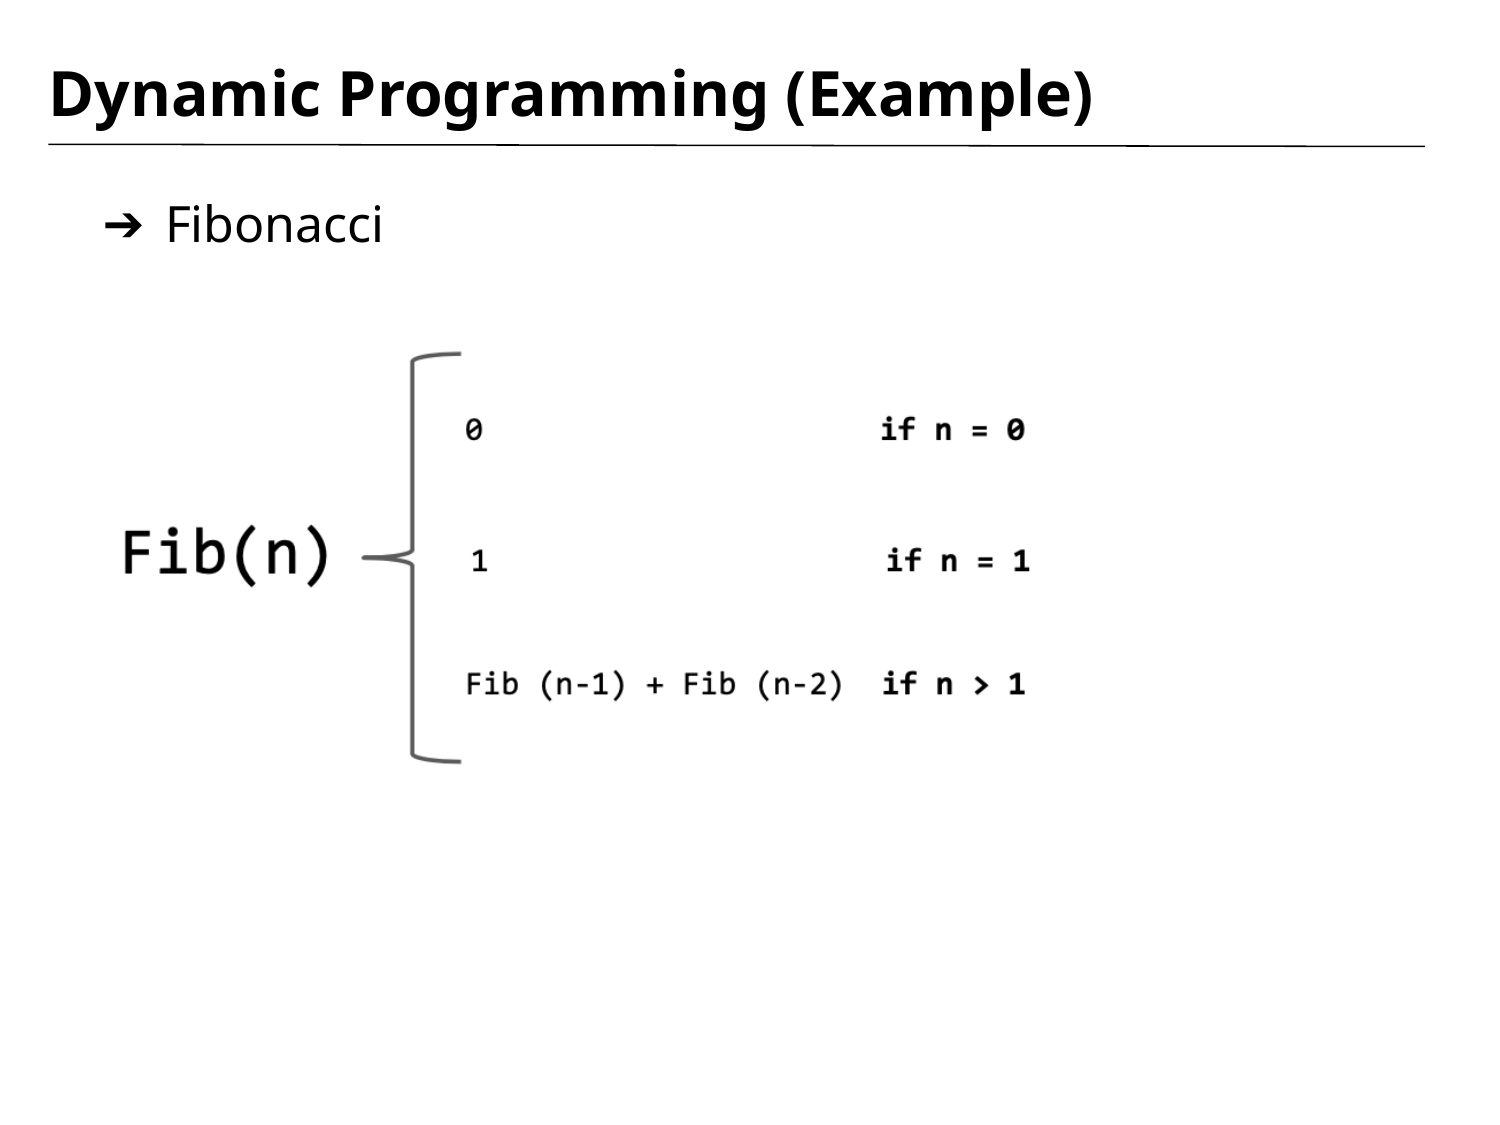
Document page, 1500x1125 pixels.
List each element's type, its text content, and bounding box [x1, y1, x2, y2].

list Fibonacci [75, 177, 1425, 306]
title Dynamic Programming (Example) [33, 32, 1384, 145]
picture [110, 325, 1051, 790]
